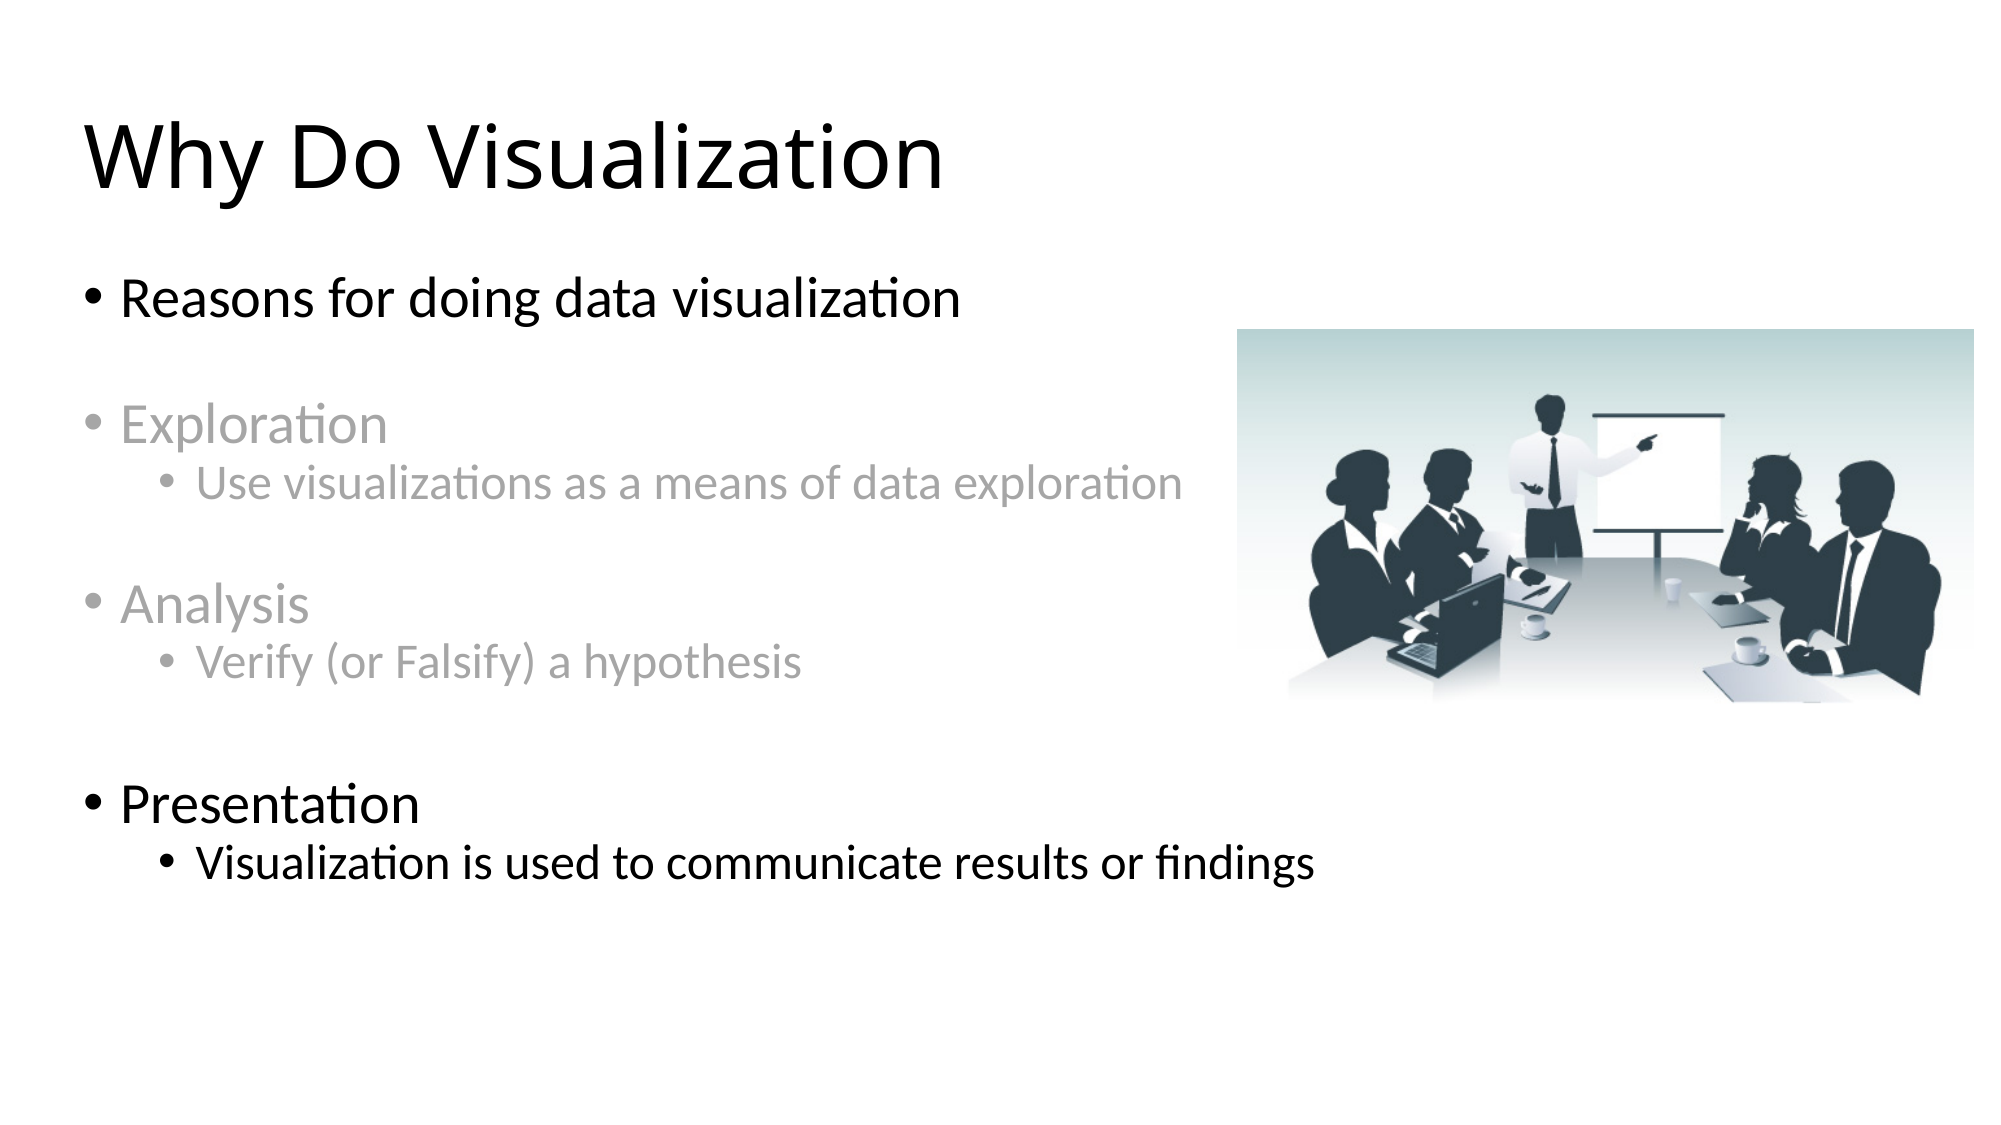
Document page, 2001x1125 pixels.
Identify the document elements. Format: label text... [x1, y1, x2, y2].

list Reasons for doing data visualization Exploration Use visualizations as a means of data exploration Analysis Verify (or Falsify) a hypothesis Presentation Visualization is used to communicate results or findings [68, 252, 1932, 1000]
title Why Do Visualization [68, 97, 1932, 223]
picture [1237, 329, 1974, 711]
